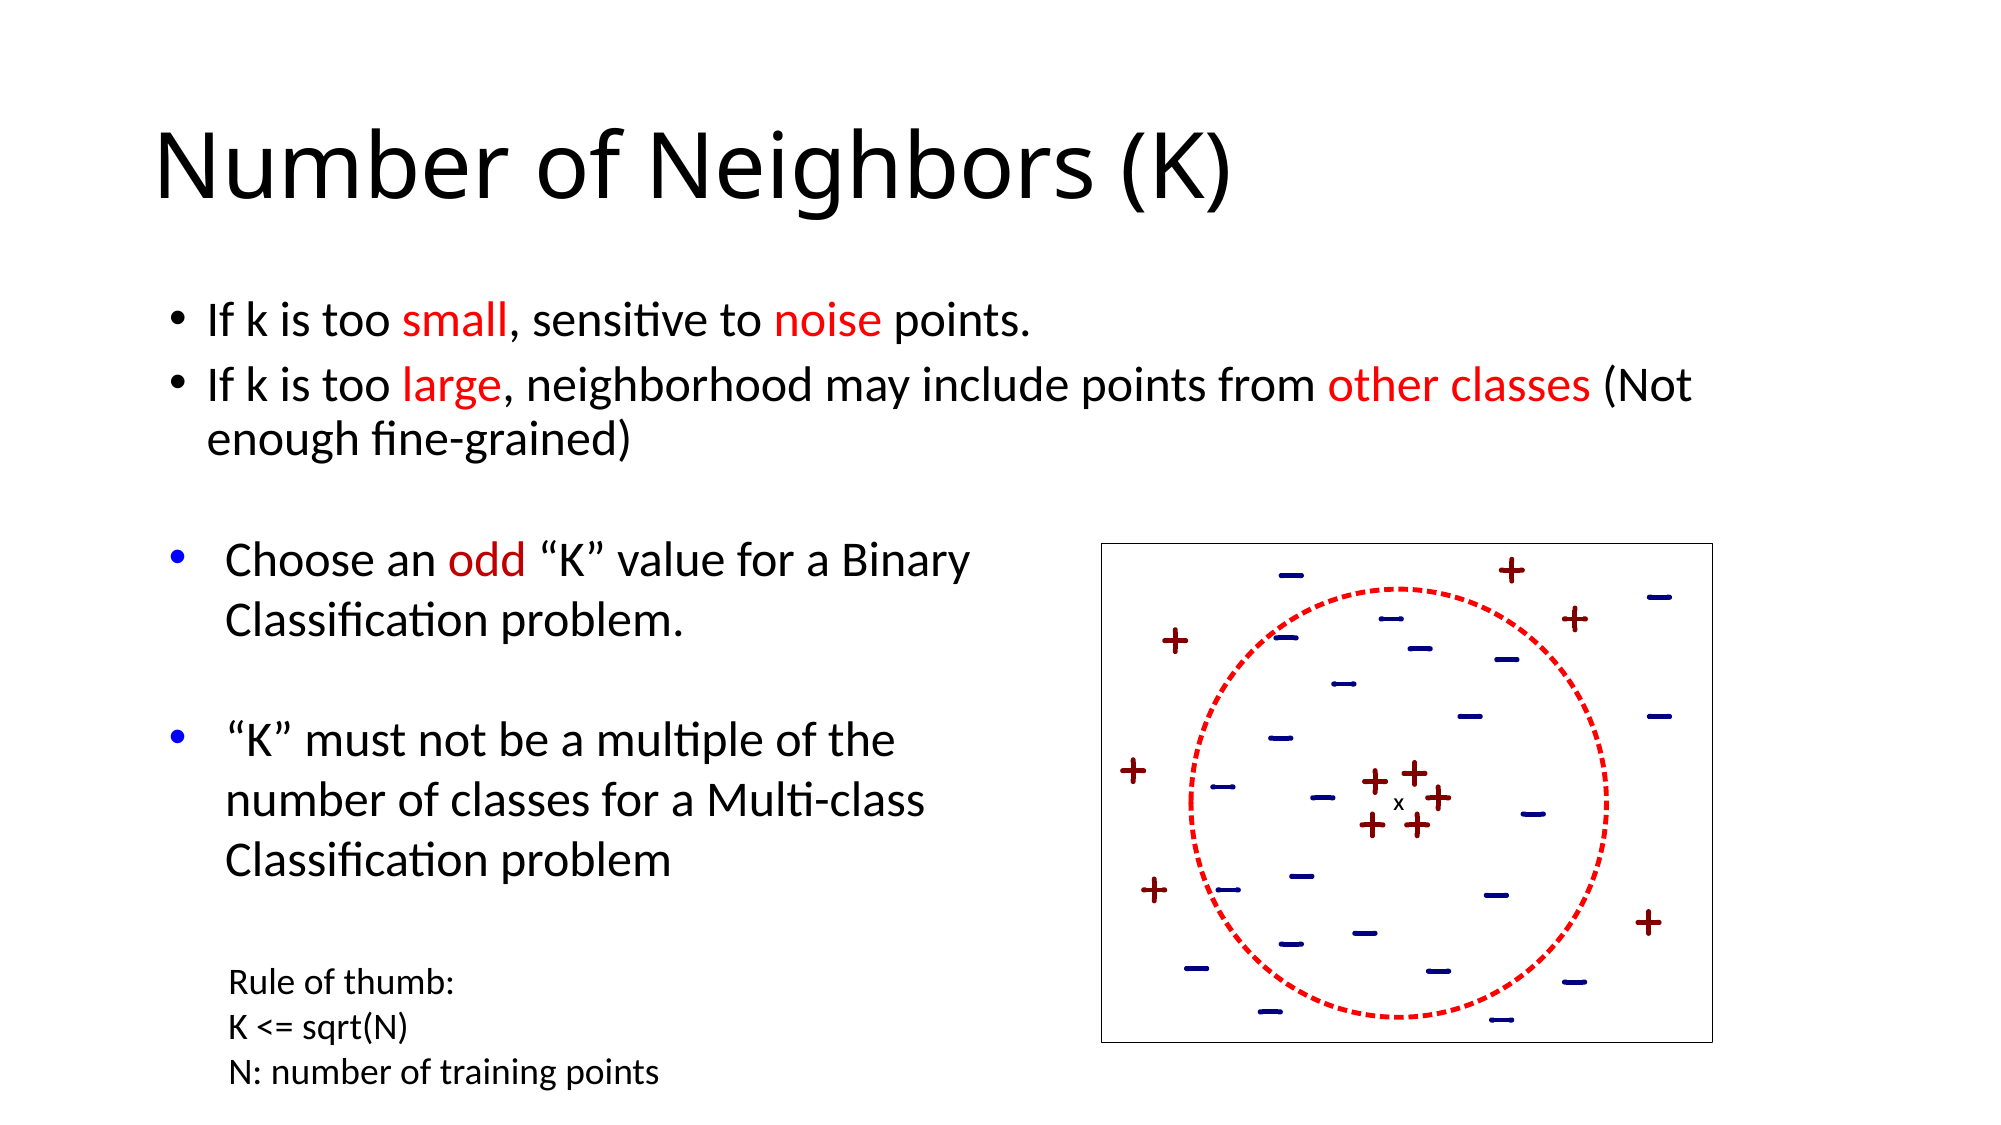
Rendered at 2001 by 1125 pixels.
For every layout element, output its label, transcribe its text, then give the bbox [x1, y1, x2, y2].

title Number of Neighbors (K) [137, 59, 1863, 278]
list If k is too small, sensitive to noise points. If k is too large, neighborhood may include points from other classes (Not enough fine-grained) [79, 205, 1805, 920]
text_box Choose an odd “K” value for a Binary Classification problem. “K” must not be a multiple of the number of classes for a Multi-class Classification problem [79, 518, 1036, 894]
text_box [1099, 541, 1714, 1062]
text_box Rule of thumb: K <= sqrt(N) N: number of training points [213, 949, 676, 1100]
